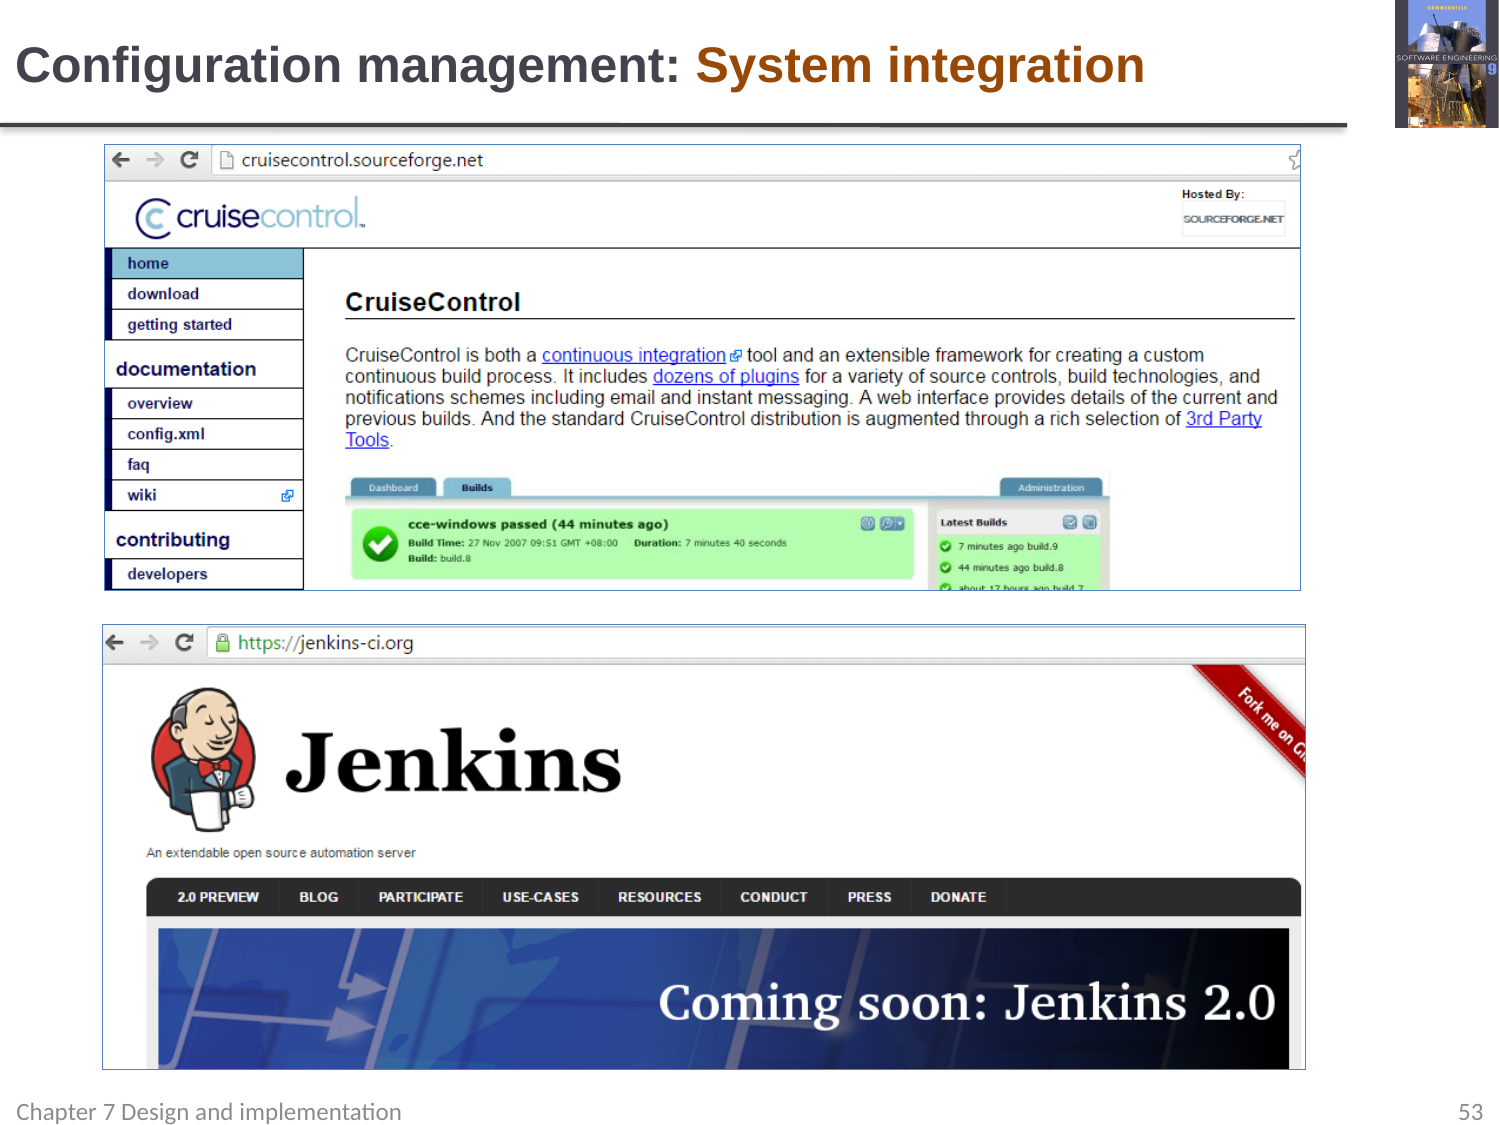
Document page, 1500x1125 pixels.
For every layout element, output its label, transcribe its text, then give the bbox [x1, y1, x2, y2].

picture [1395, 0, 1499, 128]
title Configuration management: System integration [0, 0, 1397, 126]
picture [102, 623, 1306, 1071]
footer Chapter 7 Design and implementation [1, 1095, 477, 1125]
picture [104, 144, 1301, 591]
slide_number 53 [1148, 1095, 1499, 1125]
